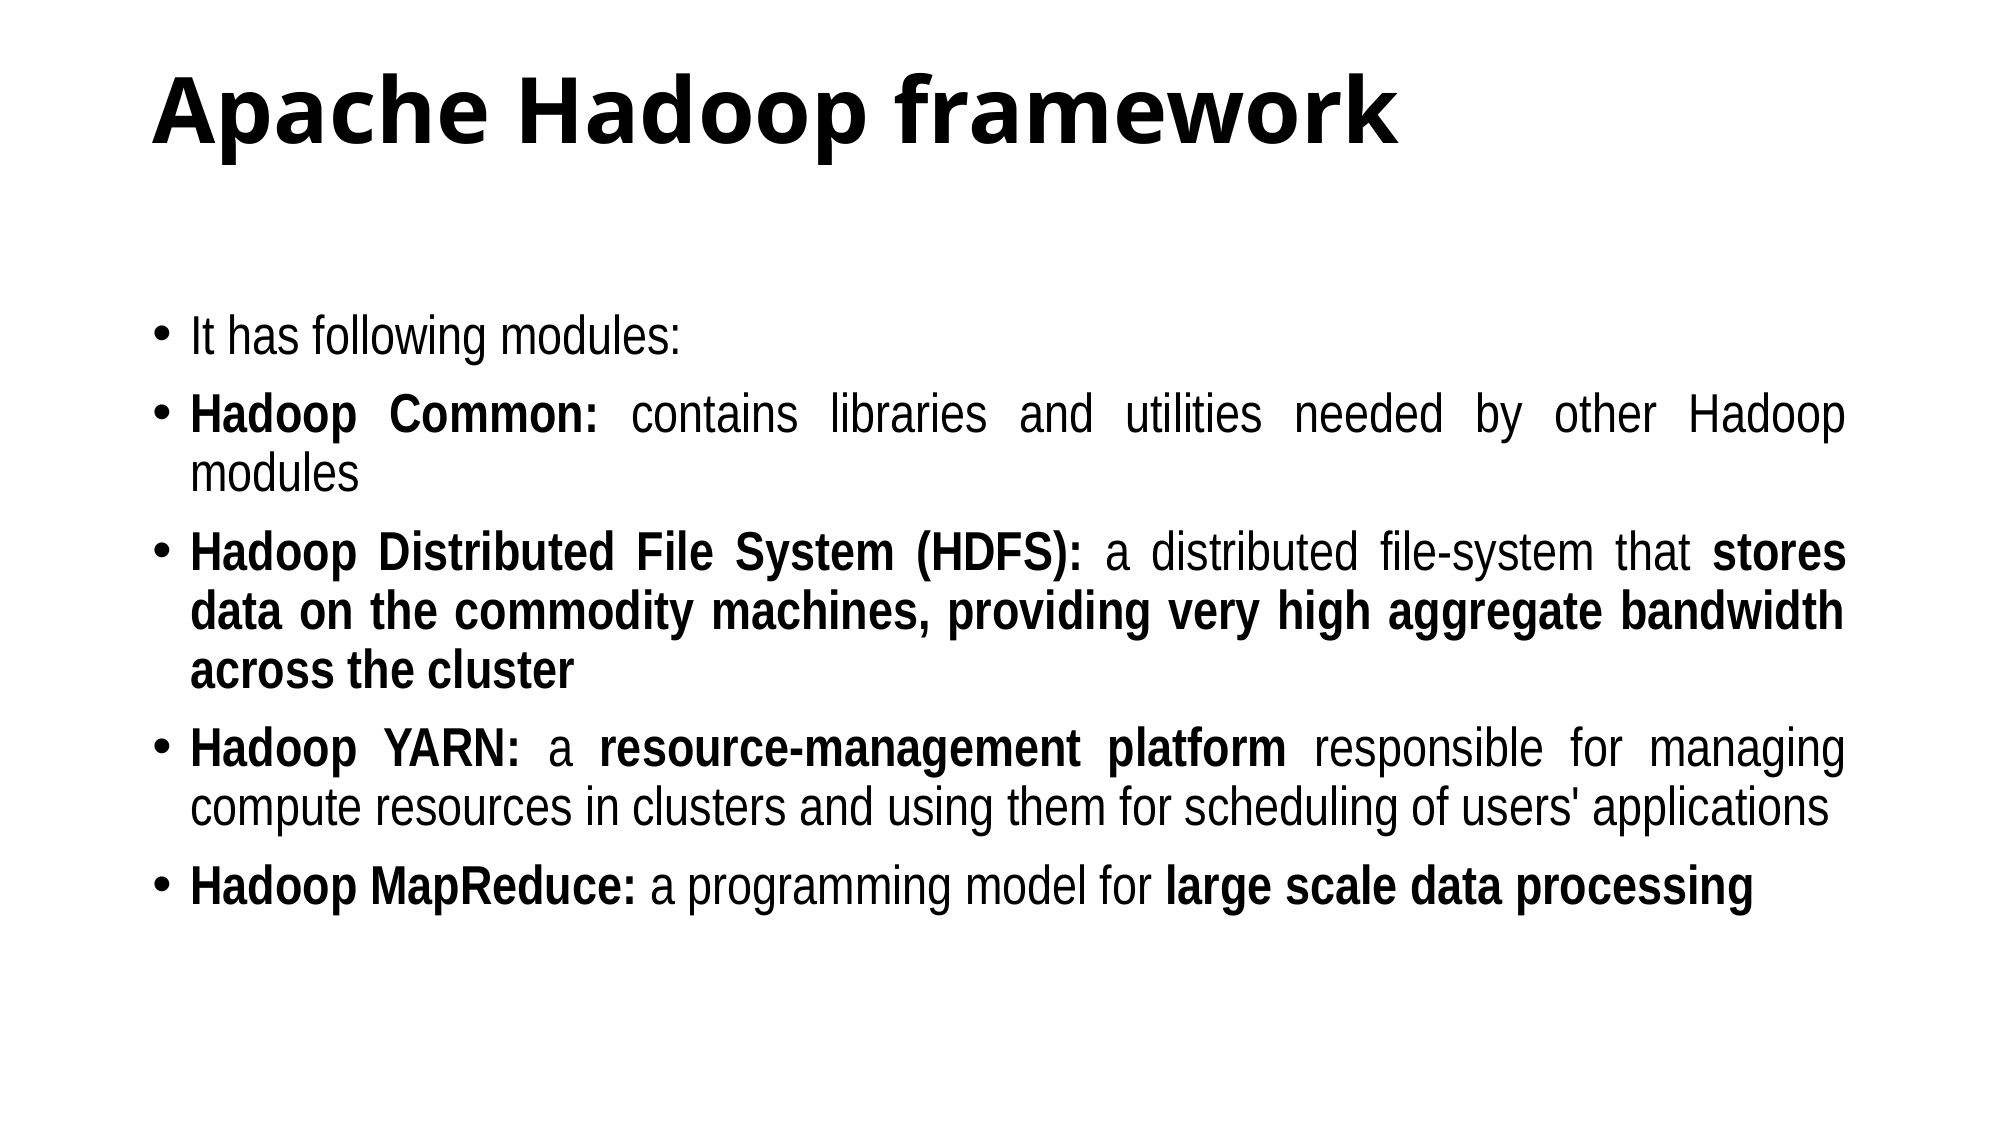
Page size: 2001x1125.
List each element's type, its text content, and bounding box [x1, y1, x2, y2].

list It has following modules: Hadoop Common: contains libraries and utilities needed by other Hadoop modules Hadoop Distributed File System (HDFS): a distributed file-system that stores data on the commodity machines, providing very high aggregate bandwidth across the cluster Hadoop YARN: a resource-management platform responsible for managing compute resources in clusters and using them for scheduling of users' applications Hadoop MapReduce: a programming model for large scale data processing [137, 299, 1863, 1014]
title Apache Hadoop framework [137, 59, 1863, 278]
